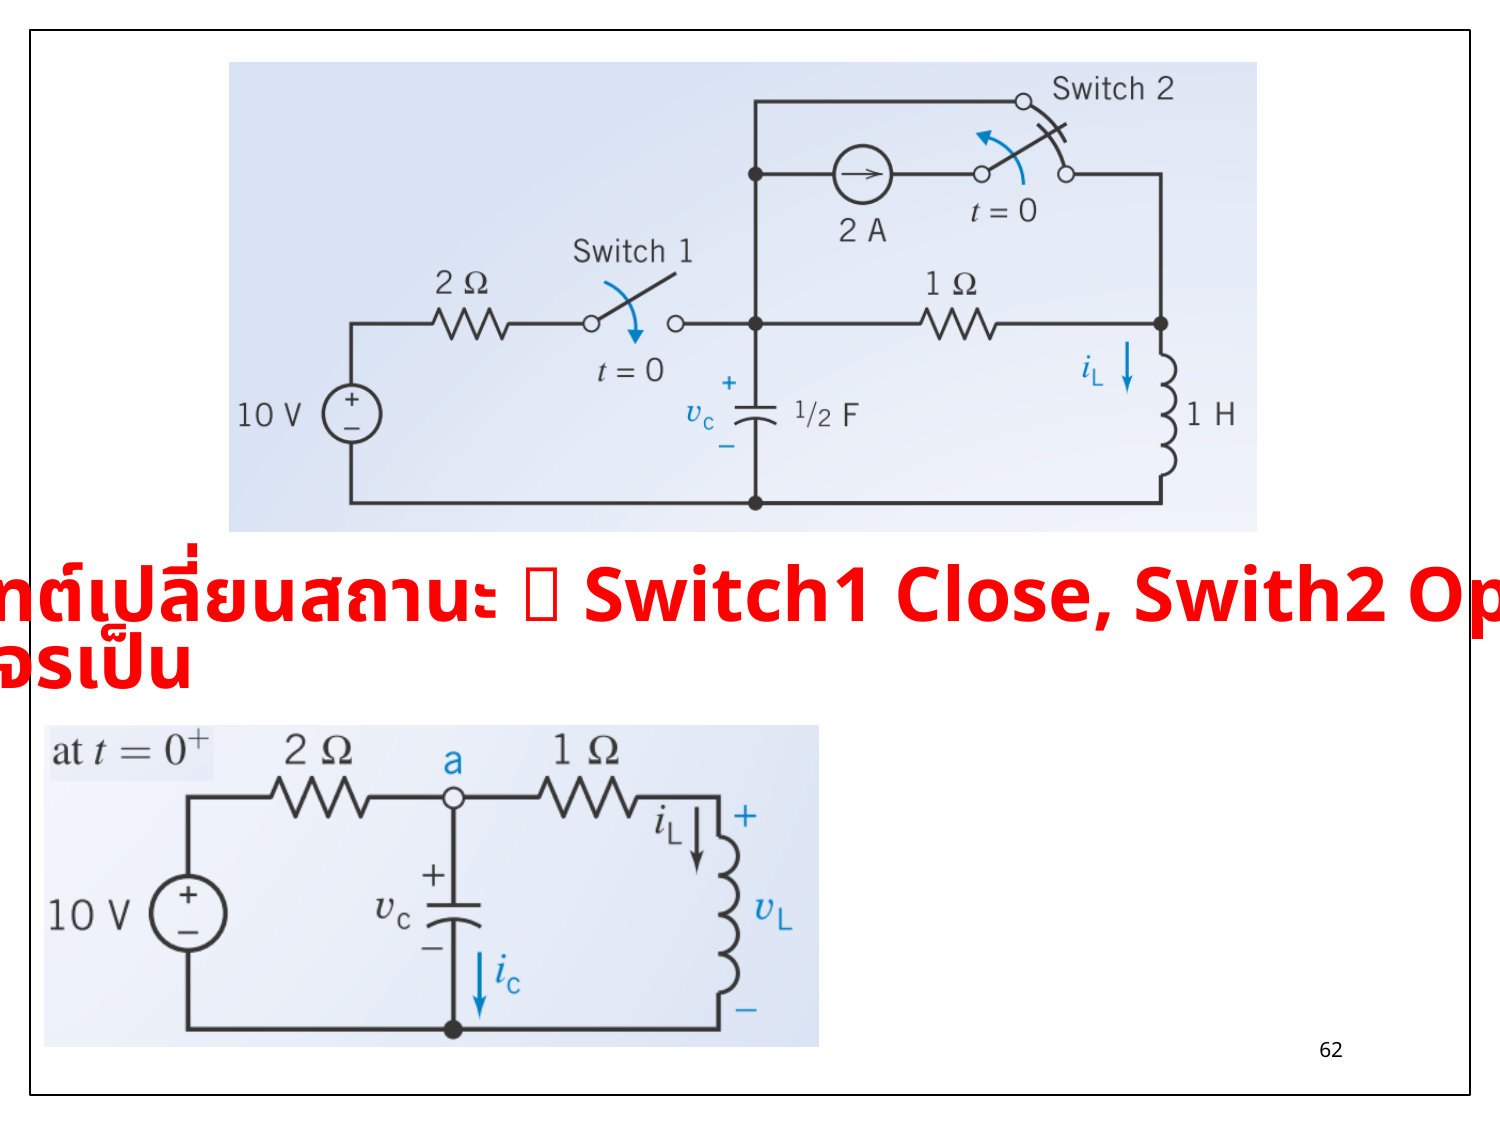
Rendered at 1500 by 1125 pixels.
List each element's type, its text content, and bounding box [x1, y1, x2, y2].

text_box หลังสวิทต์เปลี่ยนสถานะ  Switch1 Close, Swith2 Open จะได้วงจรเป็น [0, 562, 1500, 711]
picture [44, 724, 819, 1047]
picture [228, 62, 1257, 532]
slide_number 62 [1147, 1020, 1358, 1081]
